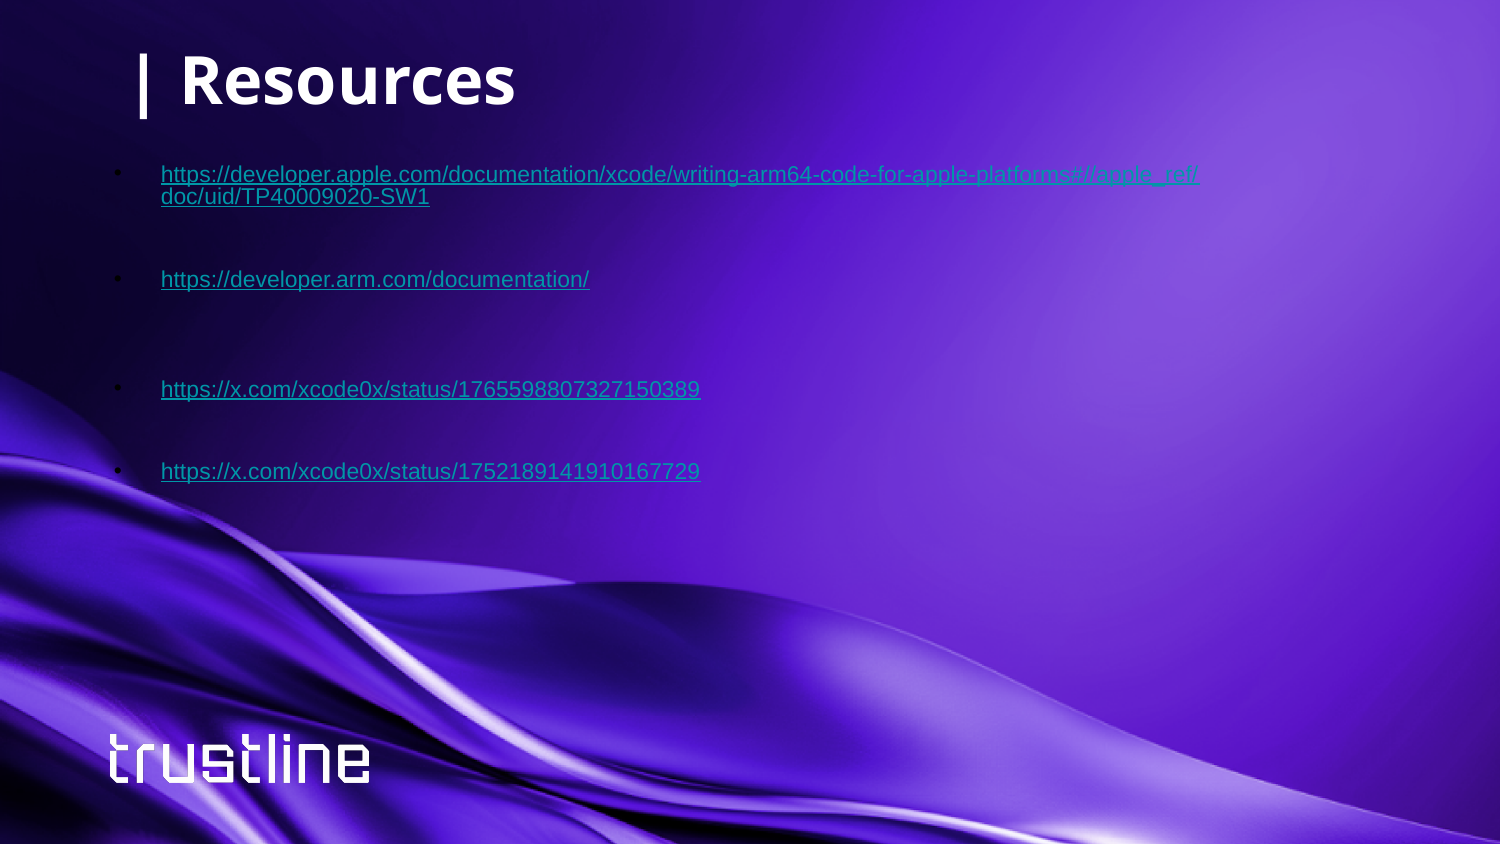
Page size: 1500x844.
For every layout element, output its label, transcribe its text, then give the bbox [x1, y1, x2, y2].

title | Resources [110, 23, 1339, 117]
text_box https://developer.apple.com/documentation/xcode/writing-arm64-code-for-apple-platforms#//apple_ref/doc/uid/TP40009020-SW1 https://developer.arm.com/documentation/ https://x.com/xcode0x/status/1765598807327150389 https://x.com/xcode0x/status/1752189141910167729 [99, 151, 1226, 551]
picture [0, 0, 1500, 844]
